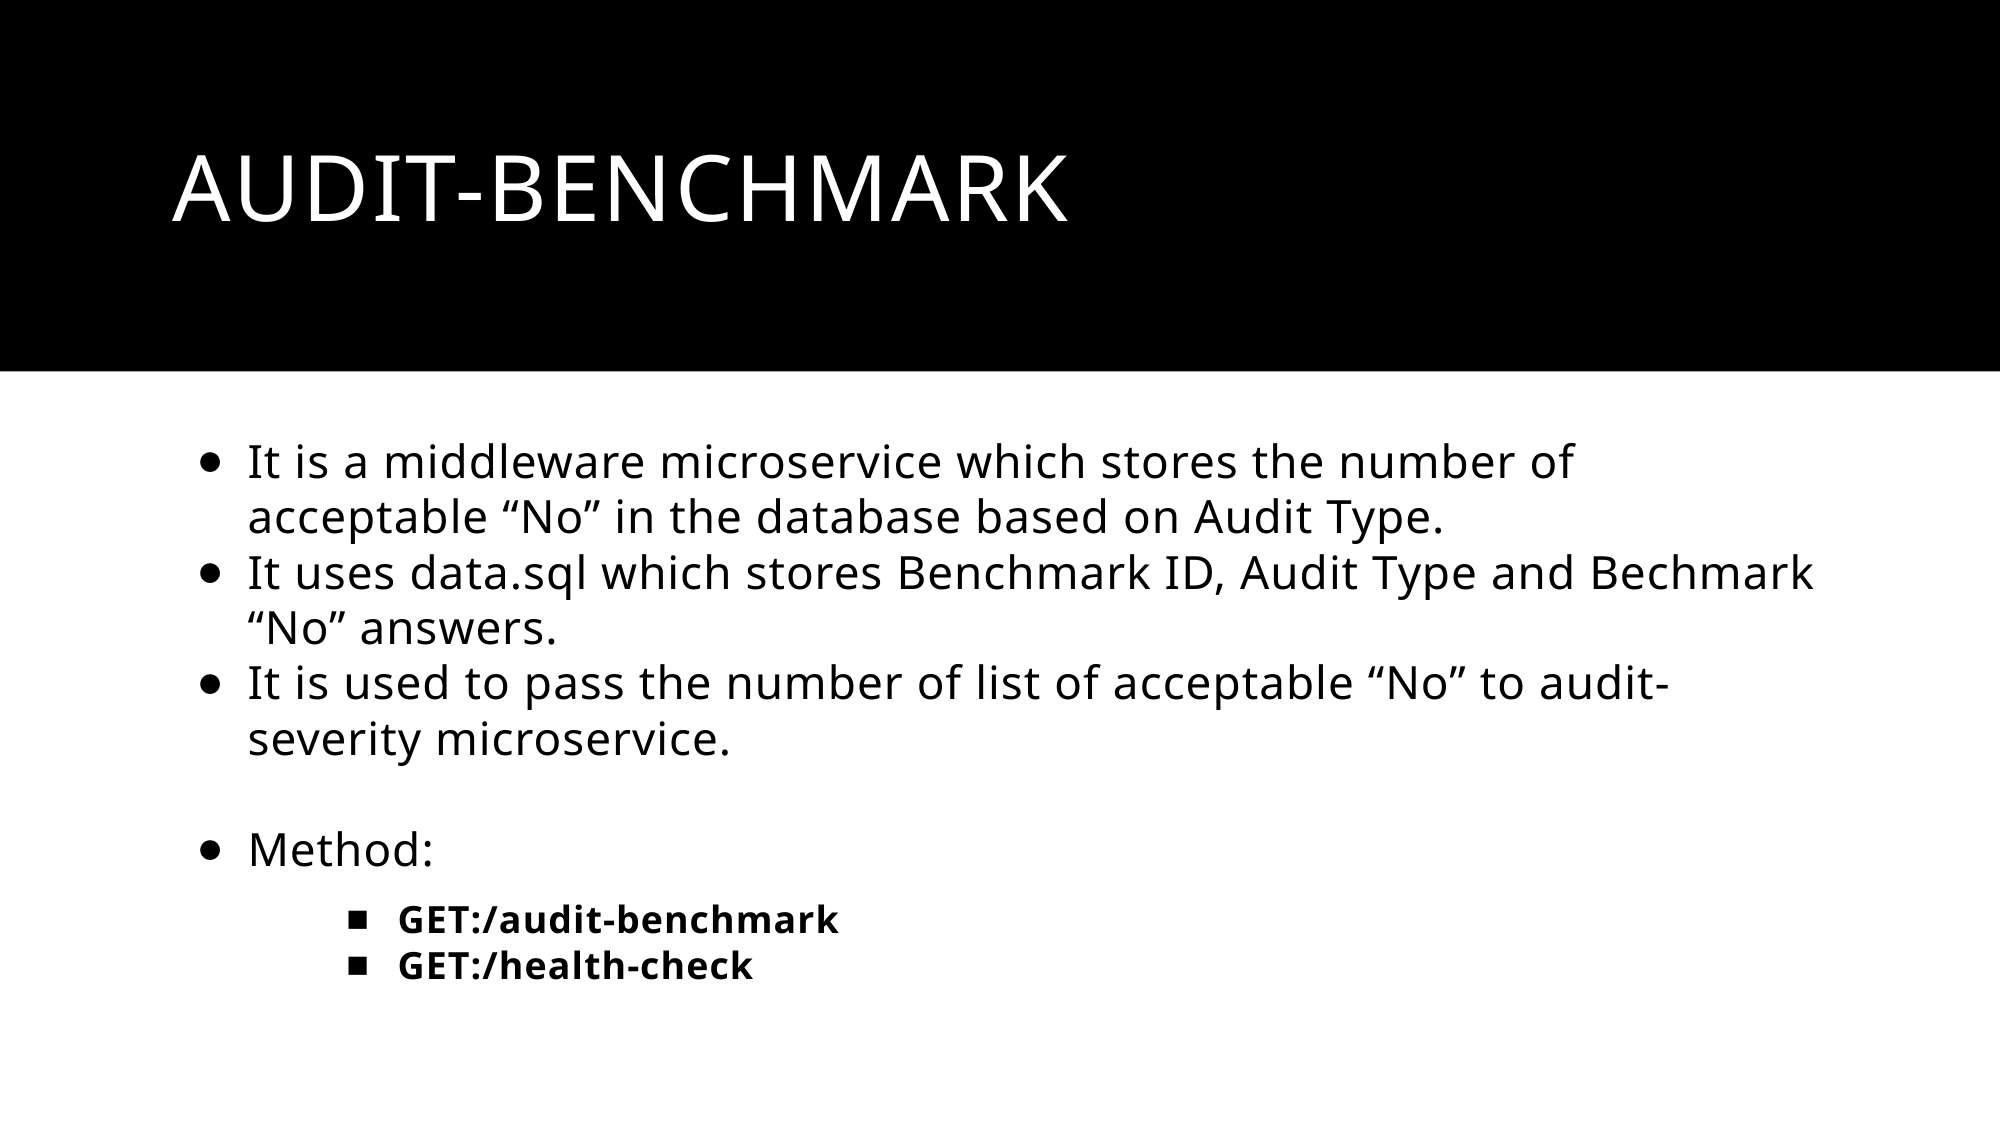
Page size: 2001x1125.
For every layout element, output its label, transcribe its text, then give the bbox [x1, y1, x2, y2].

title Audit-Benchmark [157, 52, 1842, 332]
list It is a middleware microservice which stores the number of acceptable “No” in the database based on Audit Type. It uses data.sql which stores Benchmark ID, Audit Type and Bechmark “No” answers. It is used to pass the number of list of acceptable “No” to audit-severity microservice. Method: GET:/audit-benchmark GET:/health-check [157, 424, 1842, 1014]
